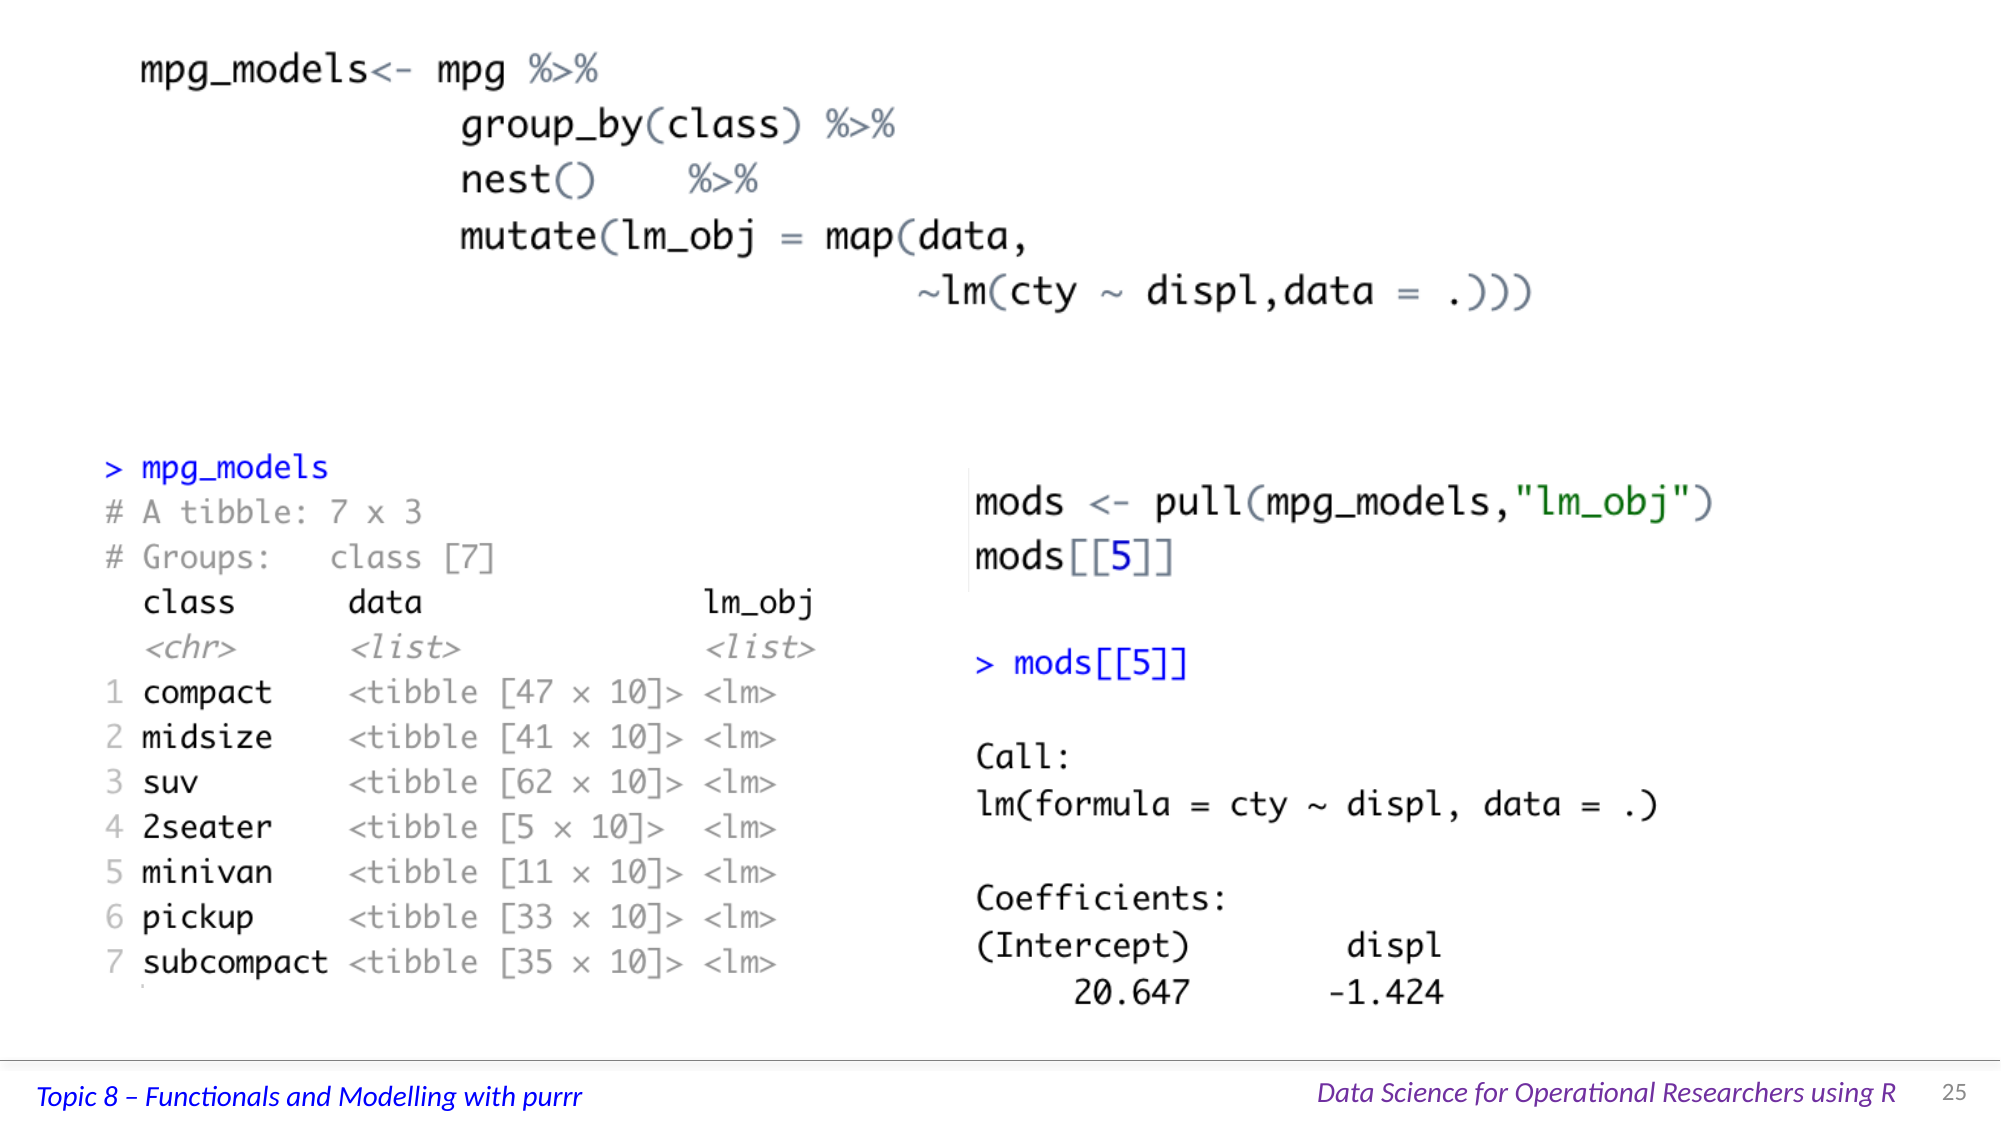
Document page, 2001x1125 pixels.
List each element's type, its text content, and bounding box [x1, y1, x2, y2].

slide_number 25 [1899, 1060, 1983, 1120]
picture [138, 35, 1547, 342]
picture [968, 623, 1901, 1029]
picture [967, 468, 1733, 592]
picture [99, 446, 826, 988]
